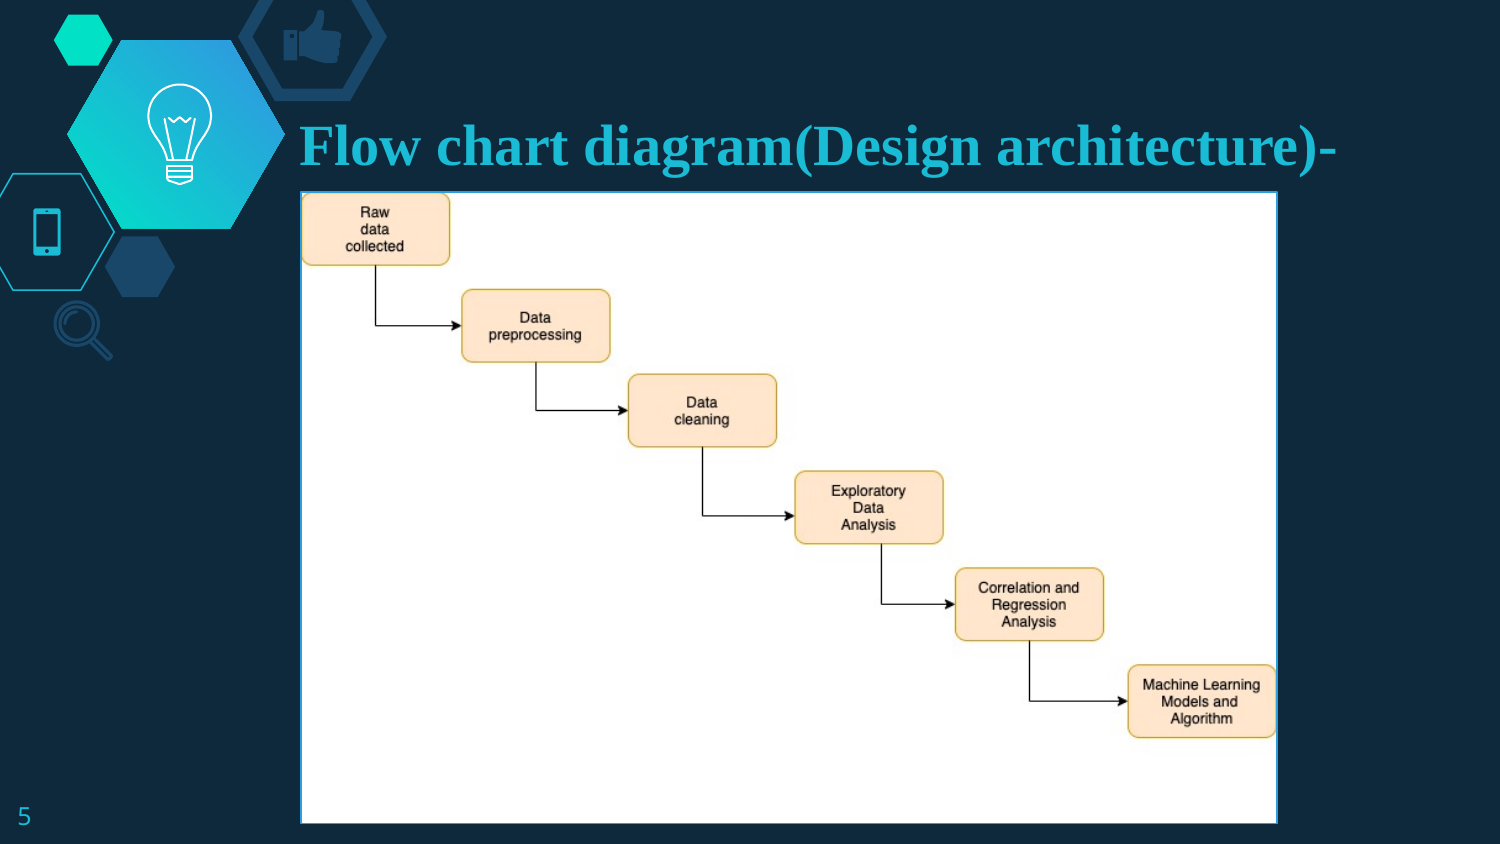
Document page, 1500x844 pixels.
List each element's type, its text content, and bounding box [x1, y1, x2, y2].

picture [301, 192, 1277, 823]
title Flow chart diagram(Design architecture)- [284, 111, 1464, 193]
slide_number 5 [2, 785, 93, 844]
